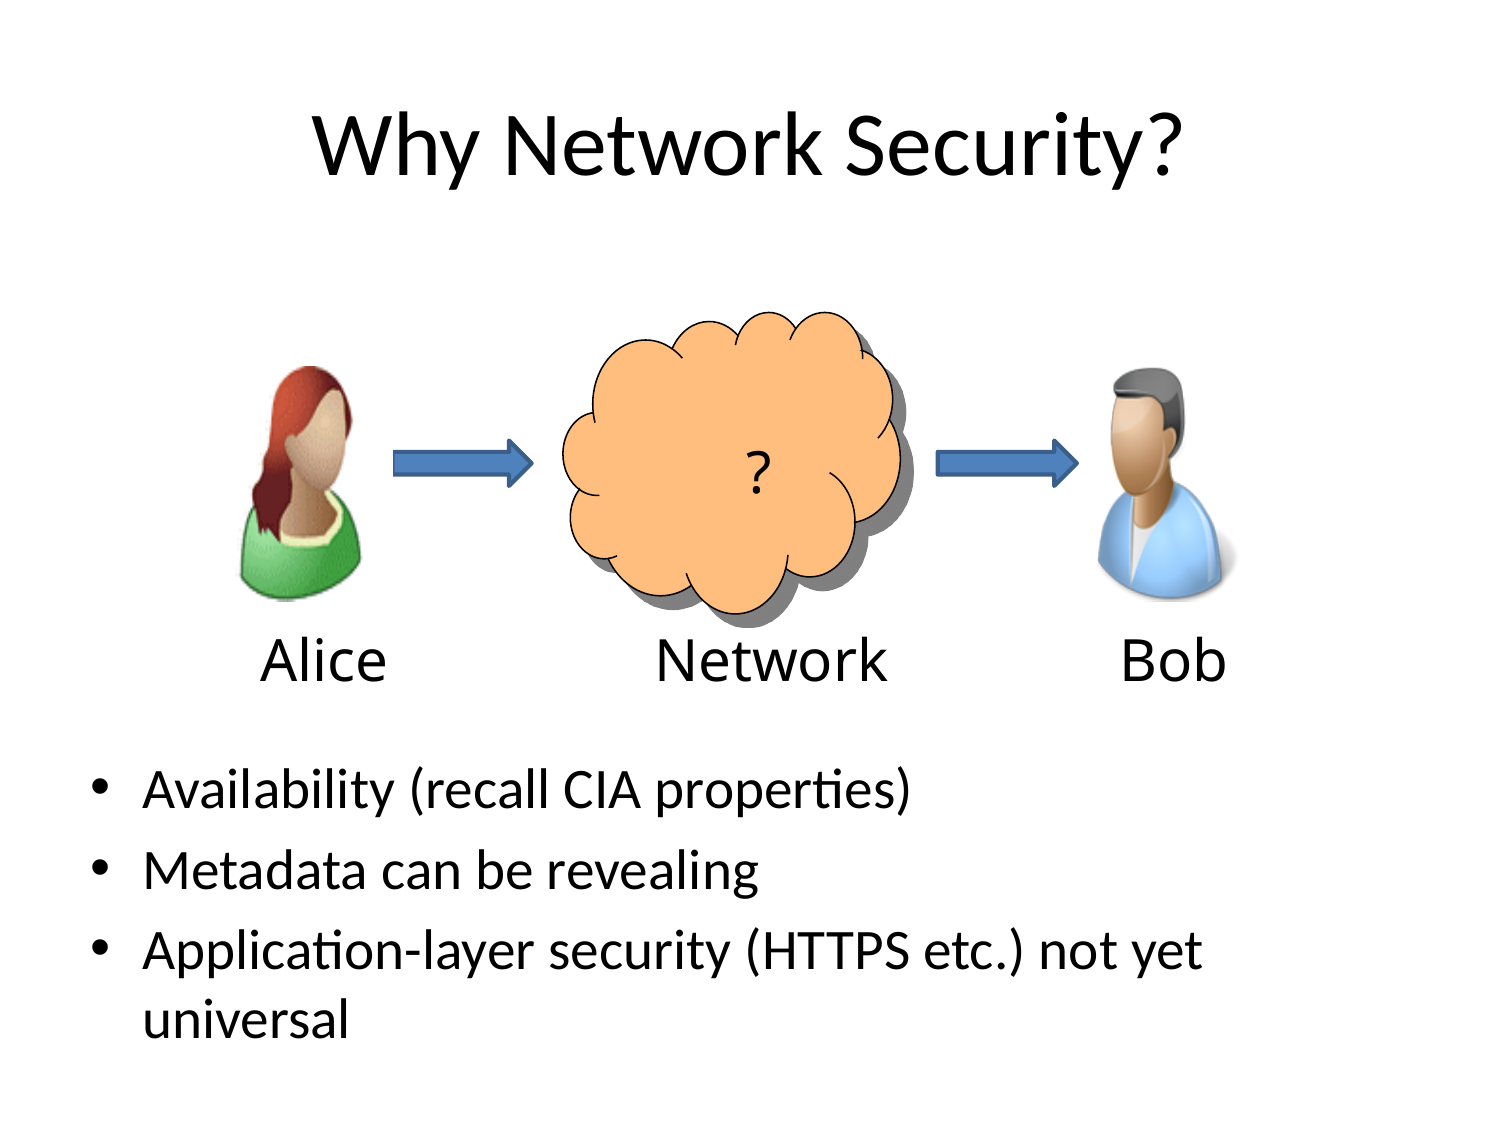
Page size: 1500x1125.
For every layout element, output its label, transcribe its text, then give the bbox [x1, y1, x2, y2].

text_box [935, 438, 1065, 488]
text_box Alice [245, 615, 404, 701]
text_box Network [639, 615, 904, 701]
text_box Bob [1104, 615, 1243, 701]
picture [215, 365, 393, 602]
text_box [396, 438, 534, 488]
picture [1070, 365, 1248, 602]
text_box ? [562, 312, 901, 614]
title Why Network Security? [75, 45, 1425, 233]
list Availability (recall CIA properties) Metadata can be revealing Application-layer security (HTTPS etc.) not yet universal [75, 262, 1425, 1063]
